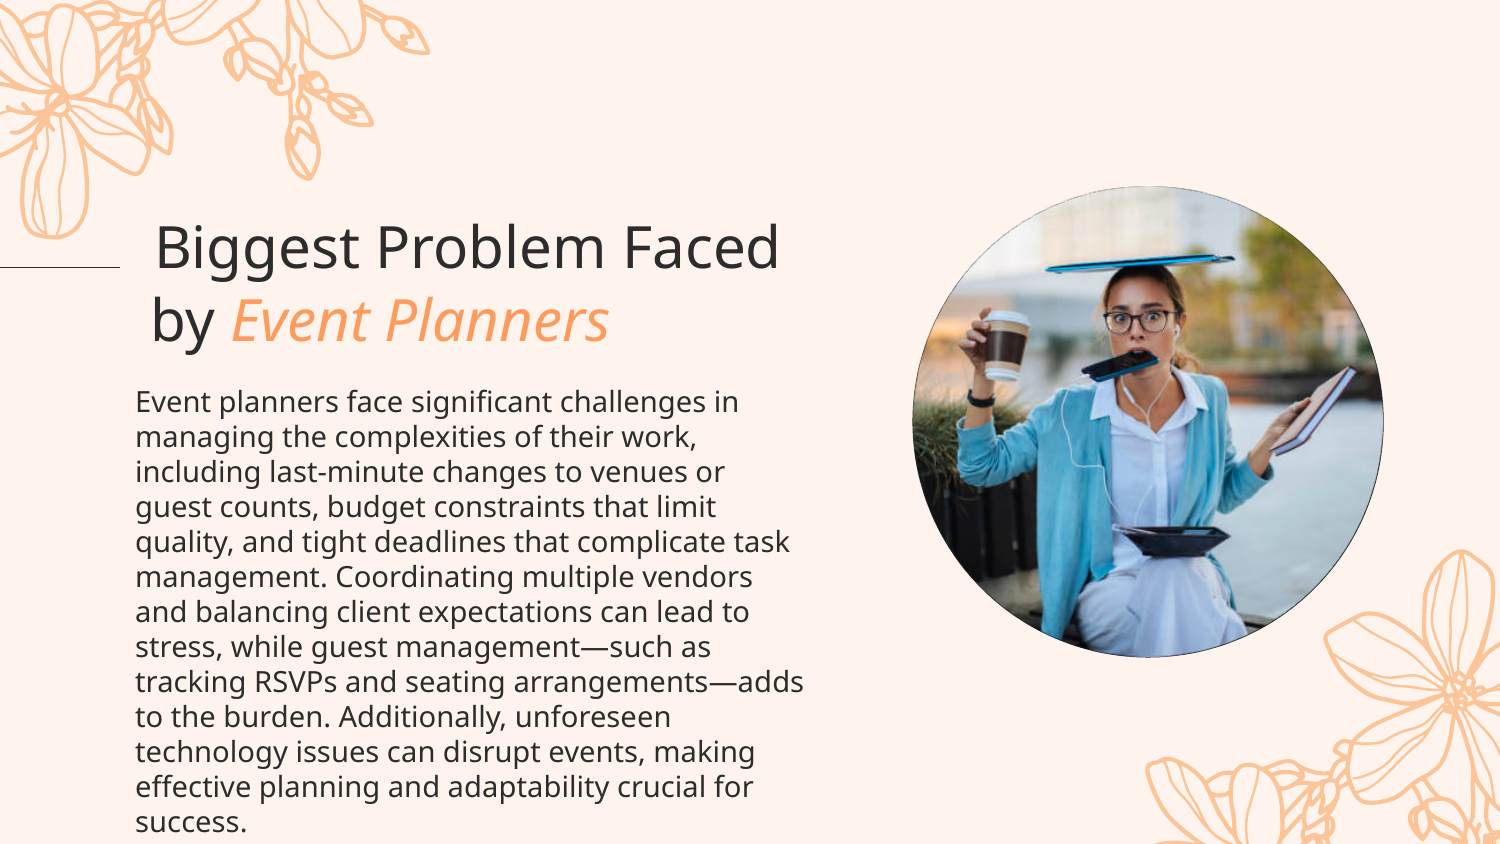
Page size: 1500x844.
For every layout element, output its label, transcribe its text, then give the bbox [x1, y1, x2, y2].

subtitle Event planners face significant challenges in managing the complexities of their work, including last-minute changes to venues or guest counts, budget constraints that limit quality, and tight deadlines that complicate task management. Coordinating multiple vendors and balancing client expectations can lead to stress, while guest management—such as tracking RSVPs and seating arrangements—adds to the burden. Additionally, unforeseen technology issues can disrupt events, making effective planning and adaptability crucial for success. [120, 368, 826, 499]
picture [912, 186, 1384, 657]
title Biggest Problem Faced by Event Planners [120, 166, 826, 368]
